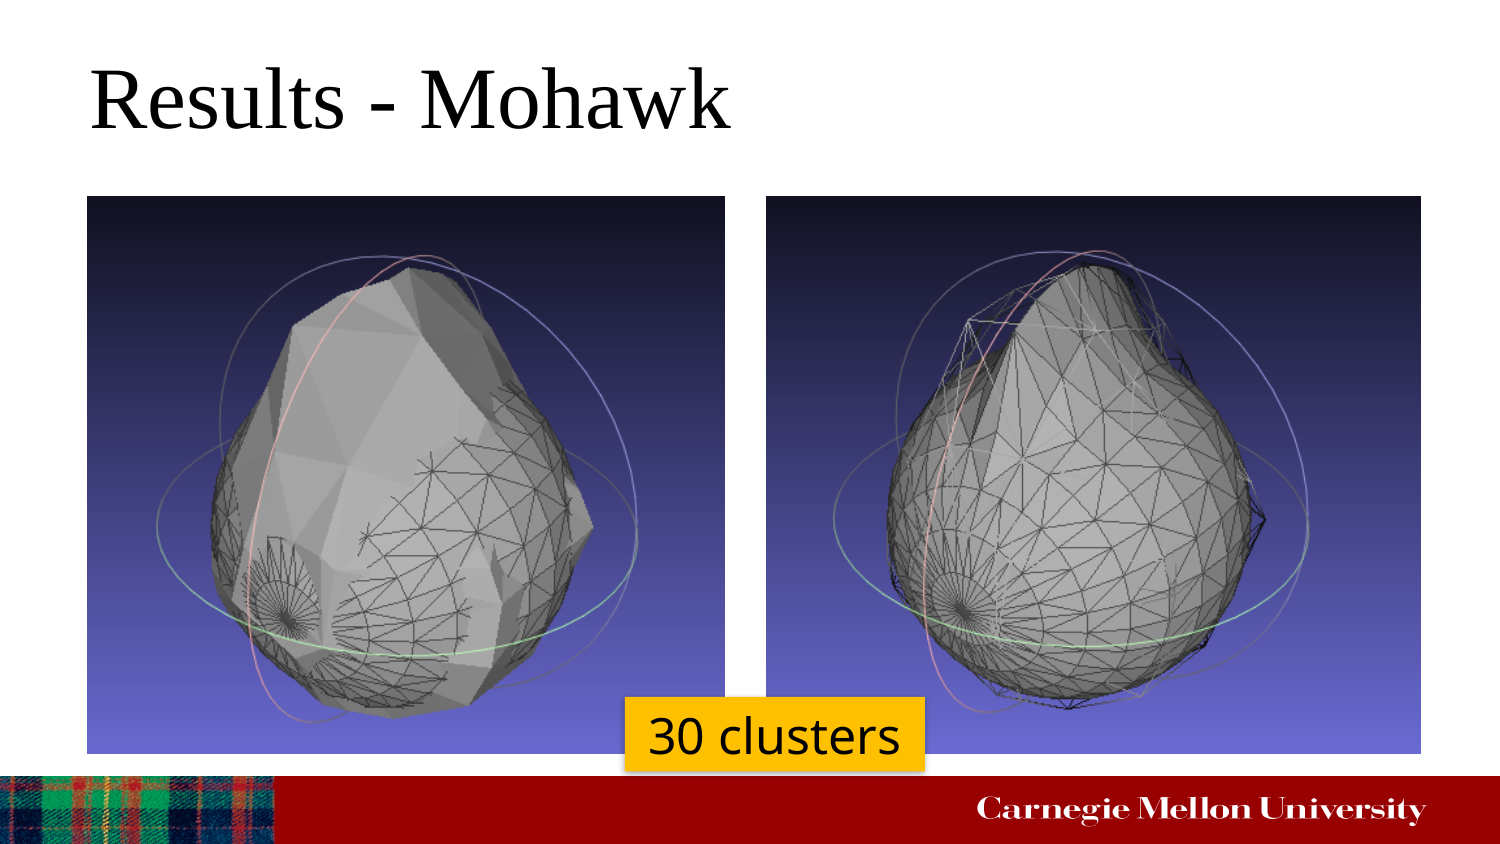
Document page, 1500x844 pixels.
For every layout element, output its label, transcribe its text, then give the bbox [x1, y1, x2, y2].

text_box 30 clusters [624, 696, 925, 772]
title Results - Mohawk [75, 33, 1425, 175]
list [87, 196, 725, 754]
picture [0, 776, 1500, 844]
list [766, 196, 1421, 754]
